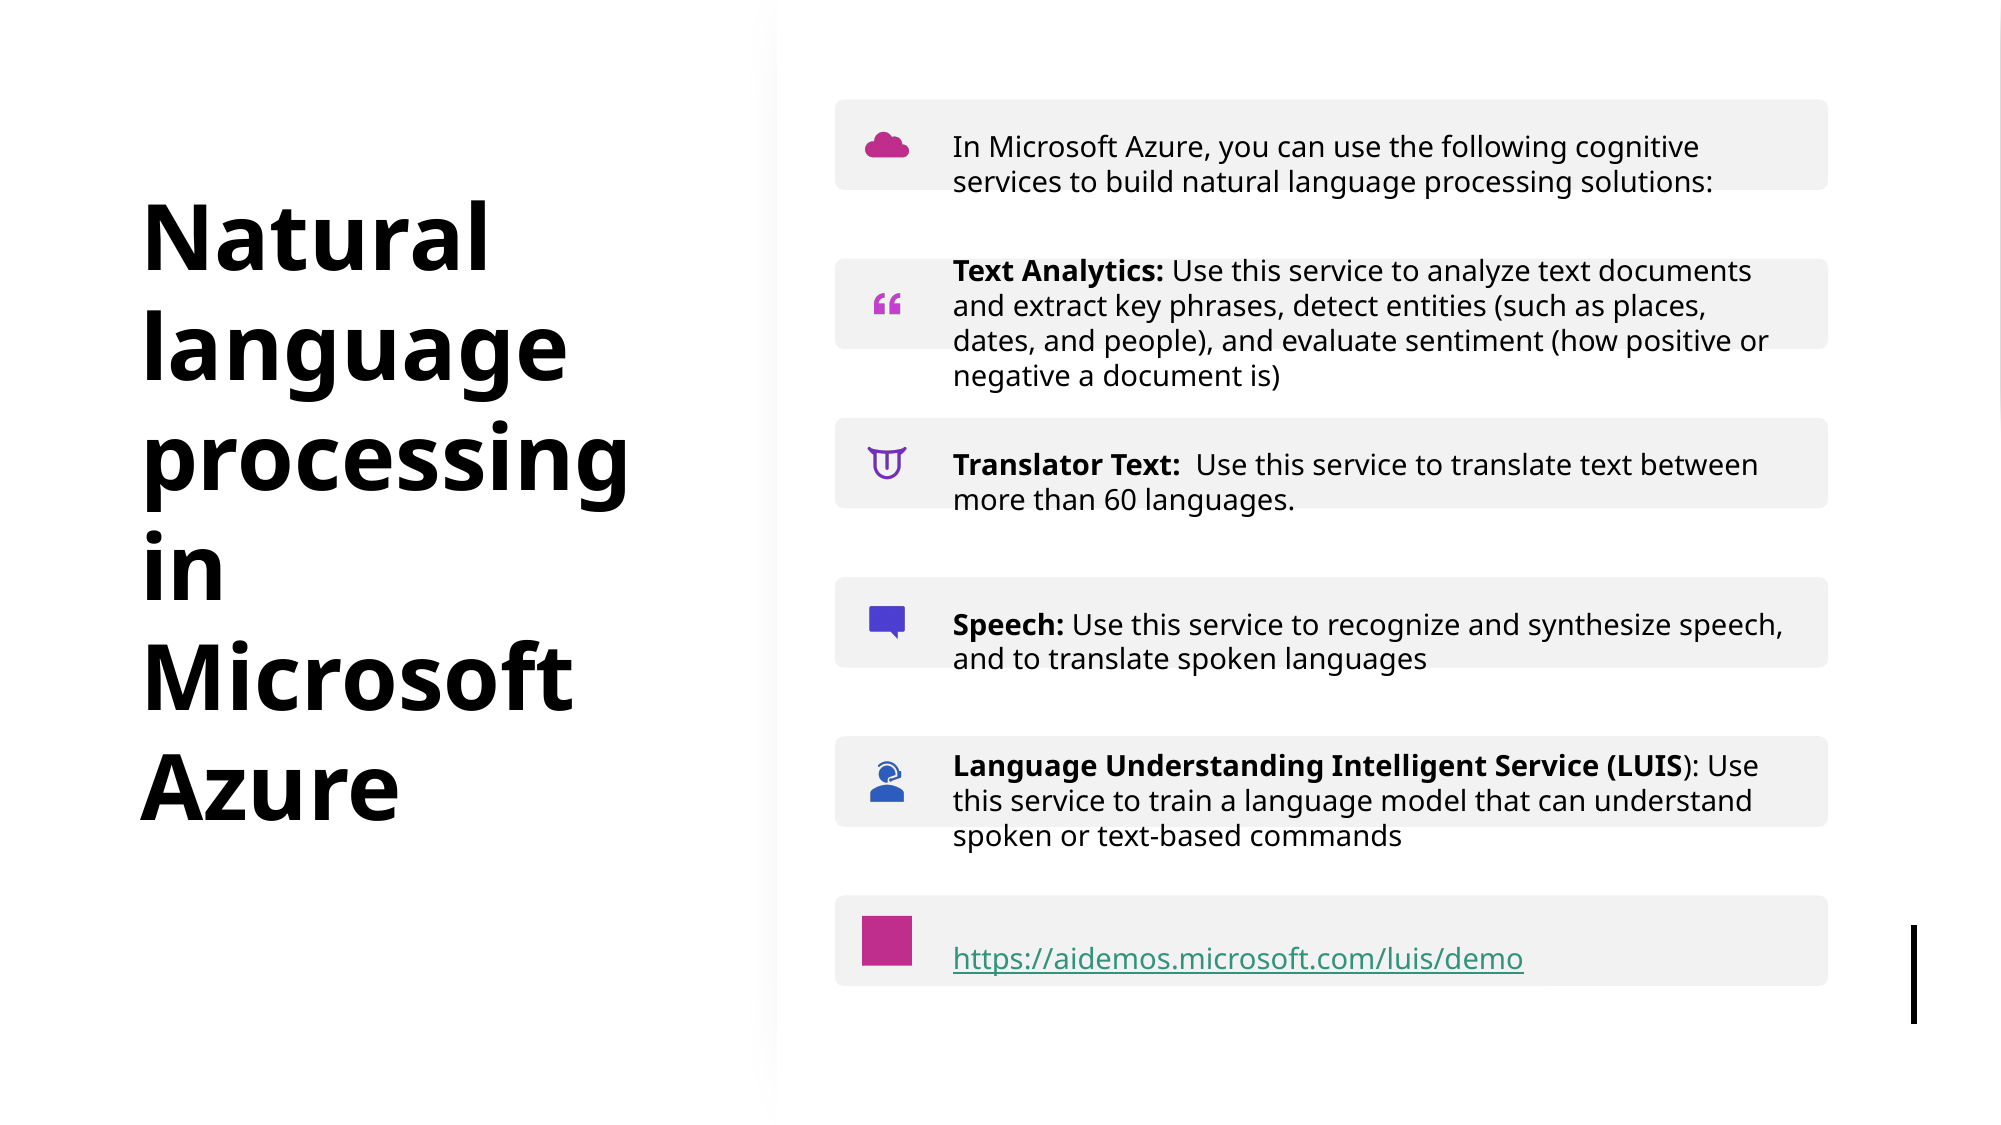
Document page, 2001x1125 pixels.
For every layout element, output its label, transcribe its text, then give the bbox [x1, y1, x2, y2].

text_box [0, 0, 776, 1125]
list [834, 98, 1829, 1024]
title Natural language processing in Microsoft Azure [124, 140, 692, 987]
text_box [776, 0, 2000, 1125]
